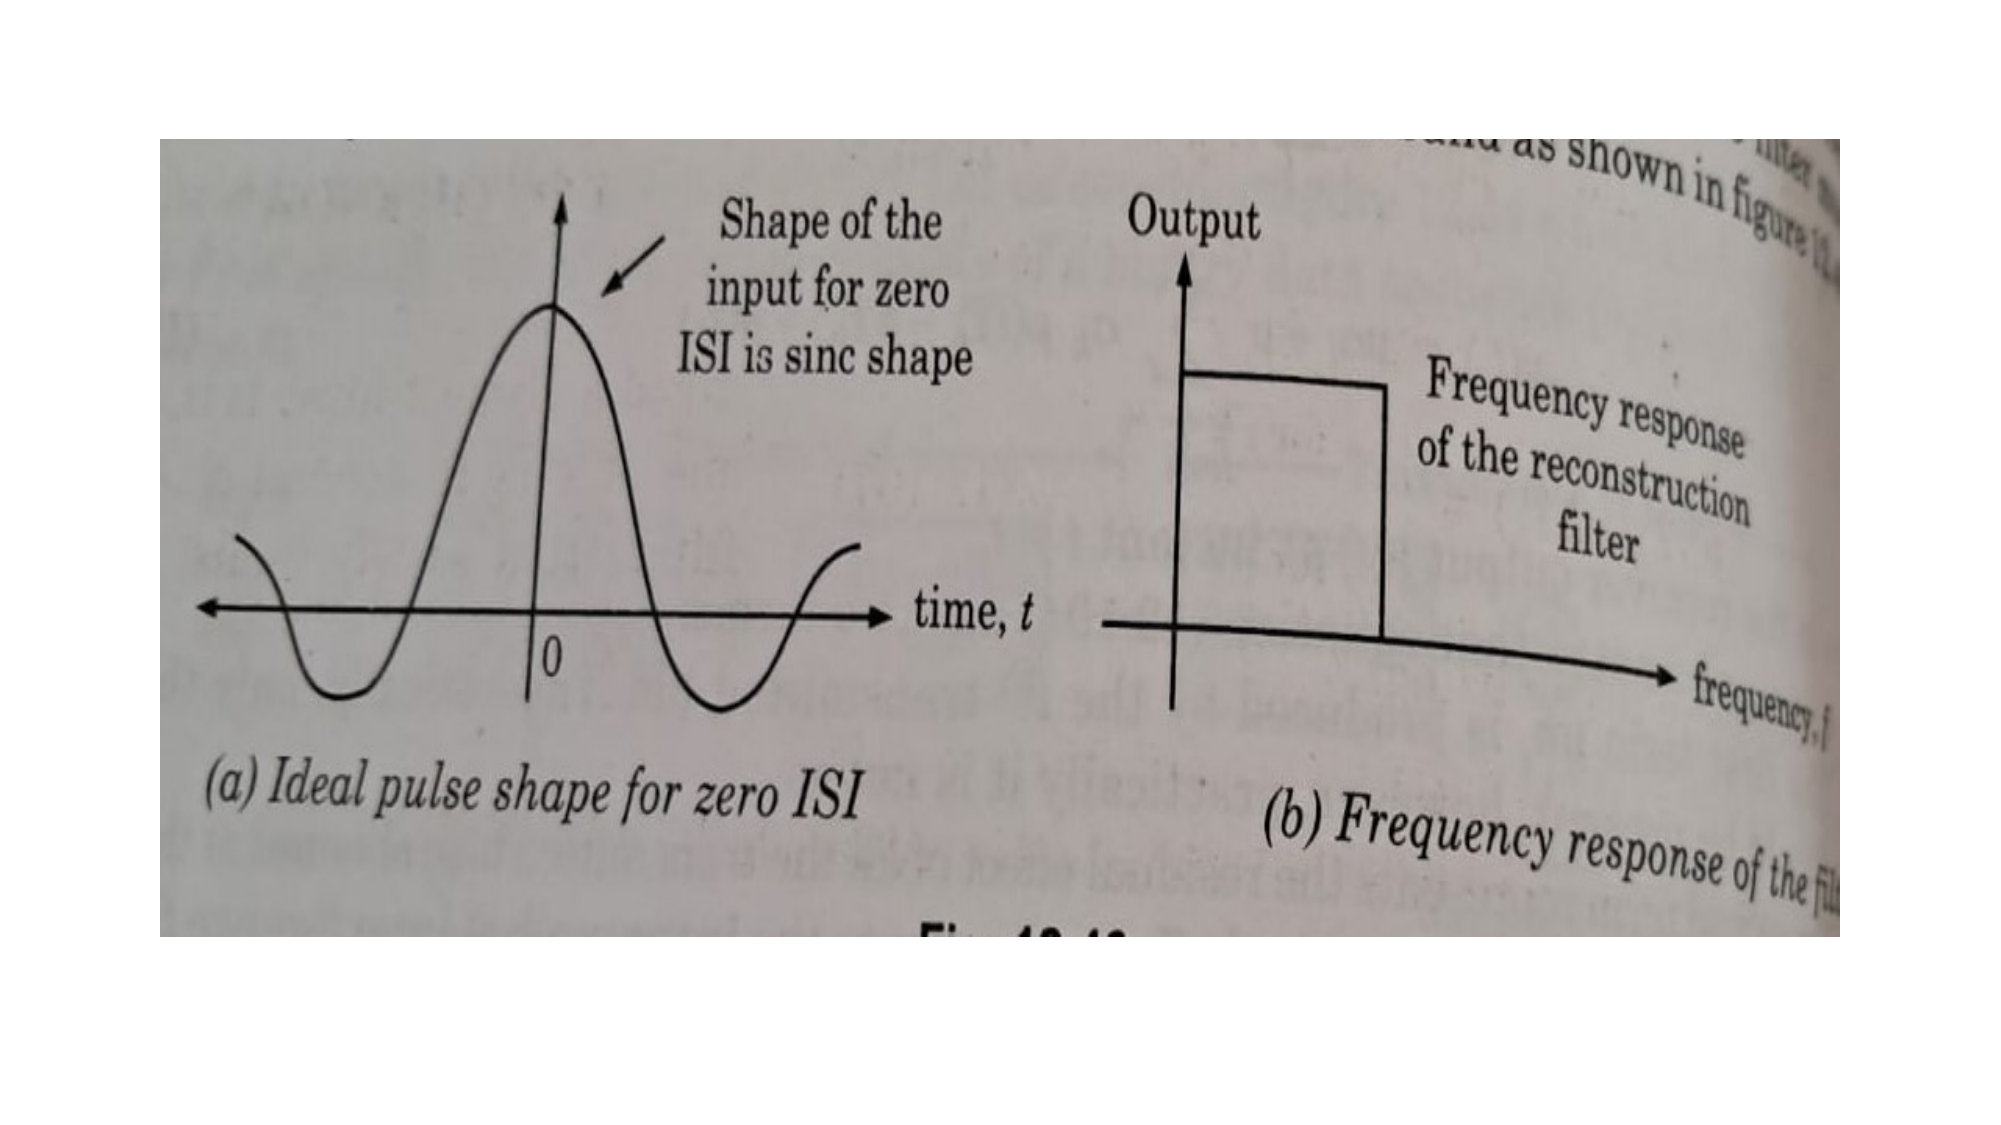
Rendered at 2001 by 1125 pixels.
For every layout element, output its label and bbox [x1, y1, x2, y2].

list [160, 139, 1840, 937]
